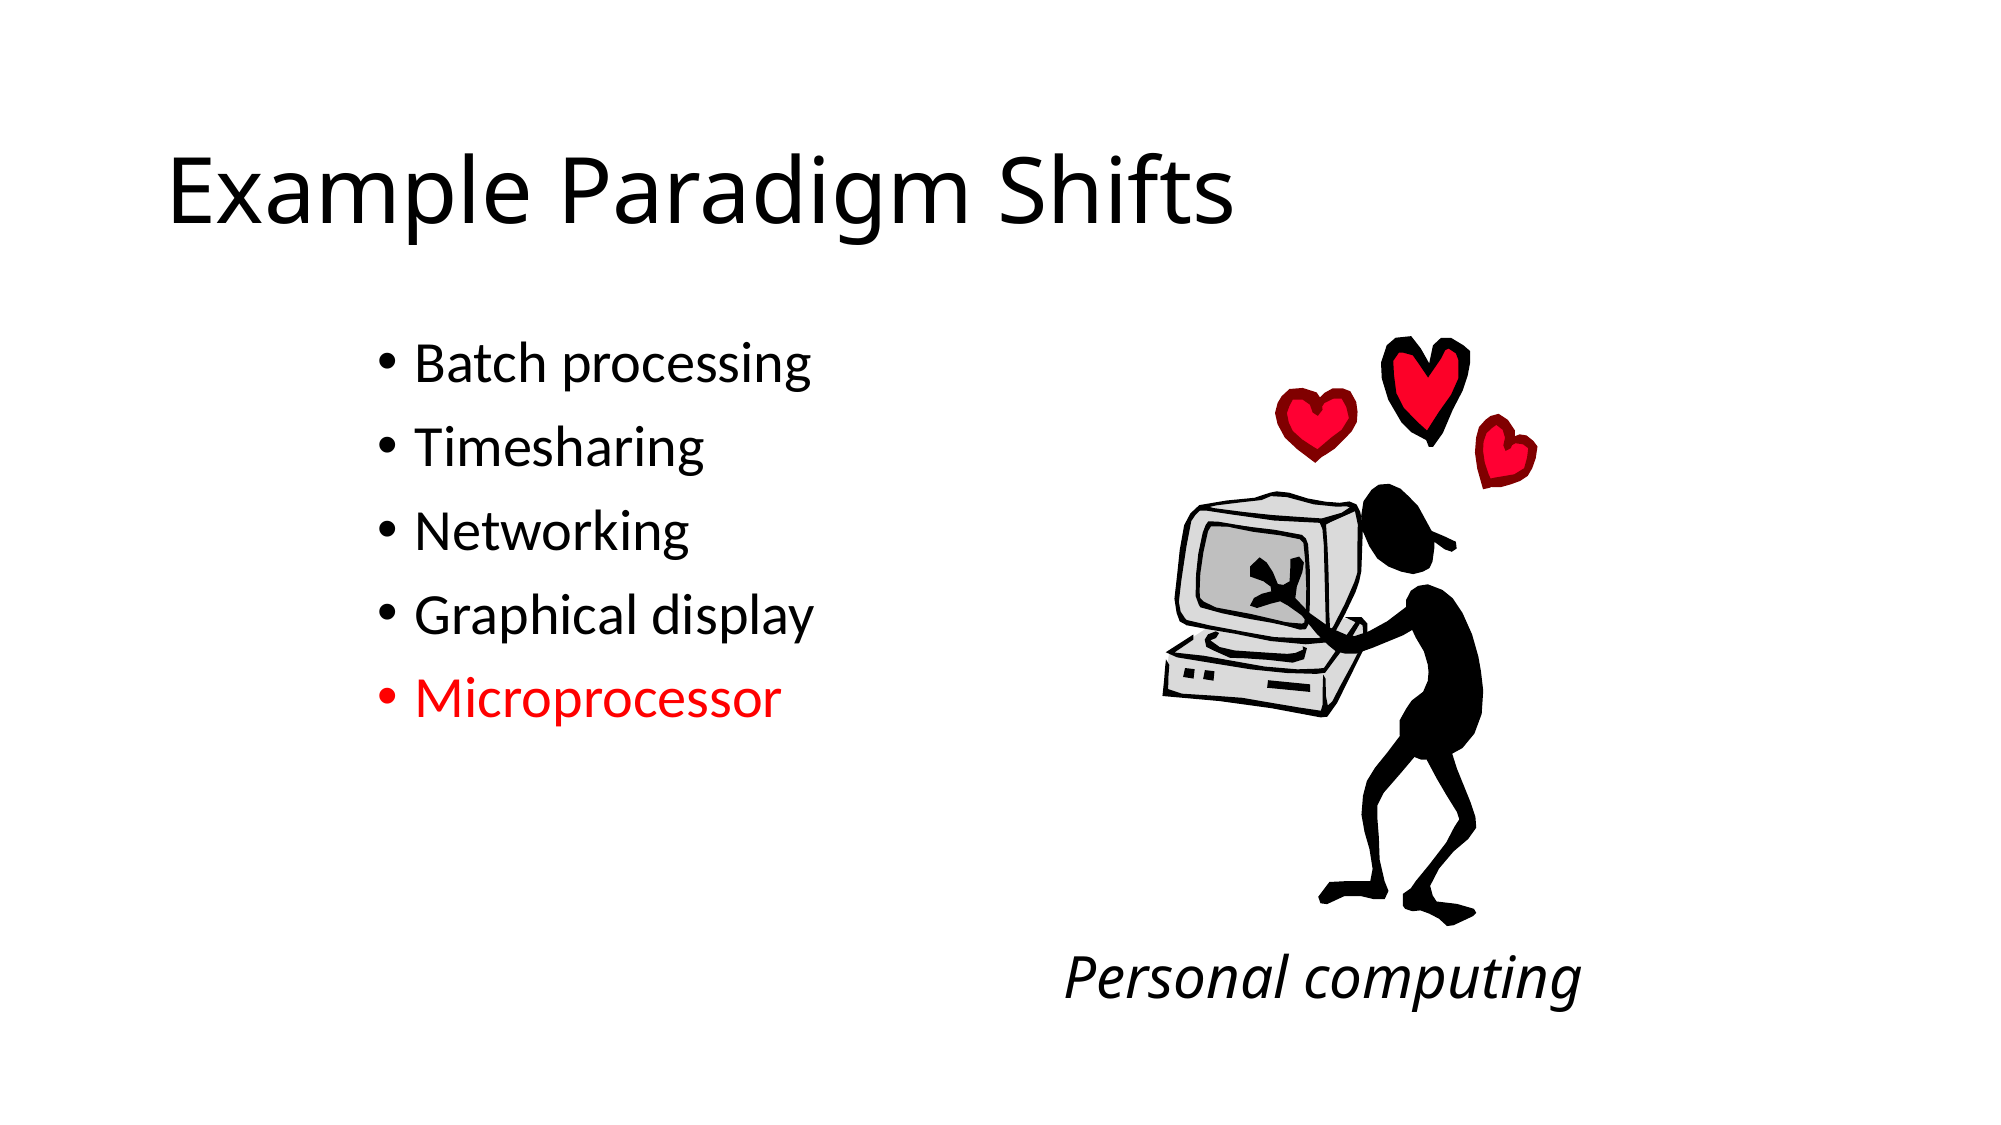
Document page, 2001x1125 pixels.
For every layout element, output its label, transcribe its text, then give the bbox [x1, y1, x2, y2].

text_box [1162, 491, 1249, 718]
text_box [1274, 336, 1538, 490]
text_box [1249, 483, 1484, 926]
list Batch processing Timesharing Networking Graphical display Microprocessor [362, 324, 988, 1000]
text_box Personal computing [1048, 933, 1598, 1018]
title Example Paradigm Shifts [150, 99, 1650, 288]
